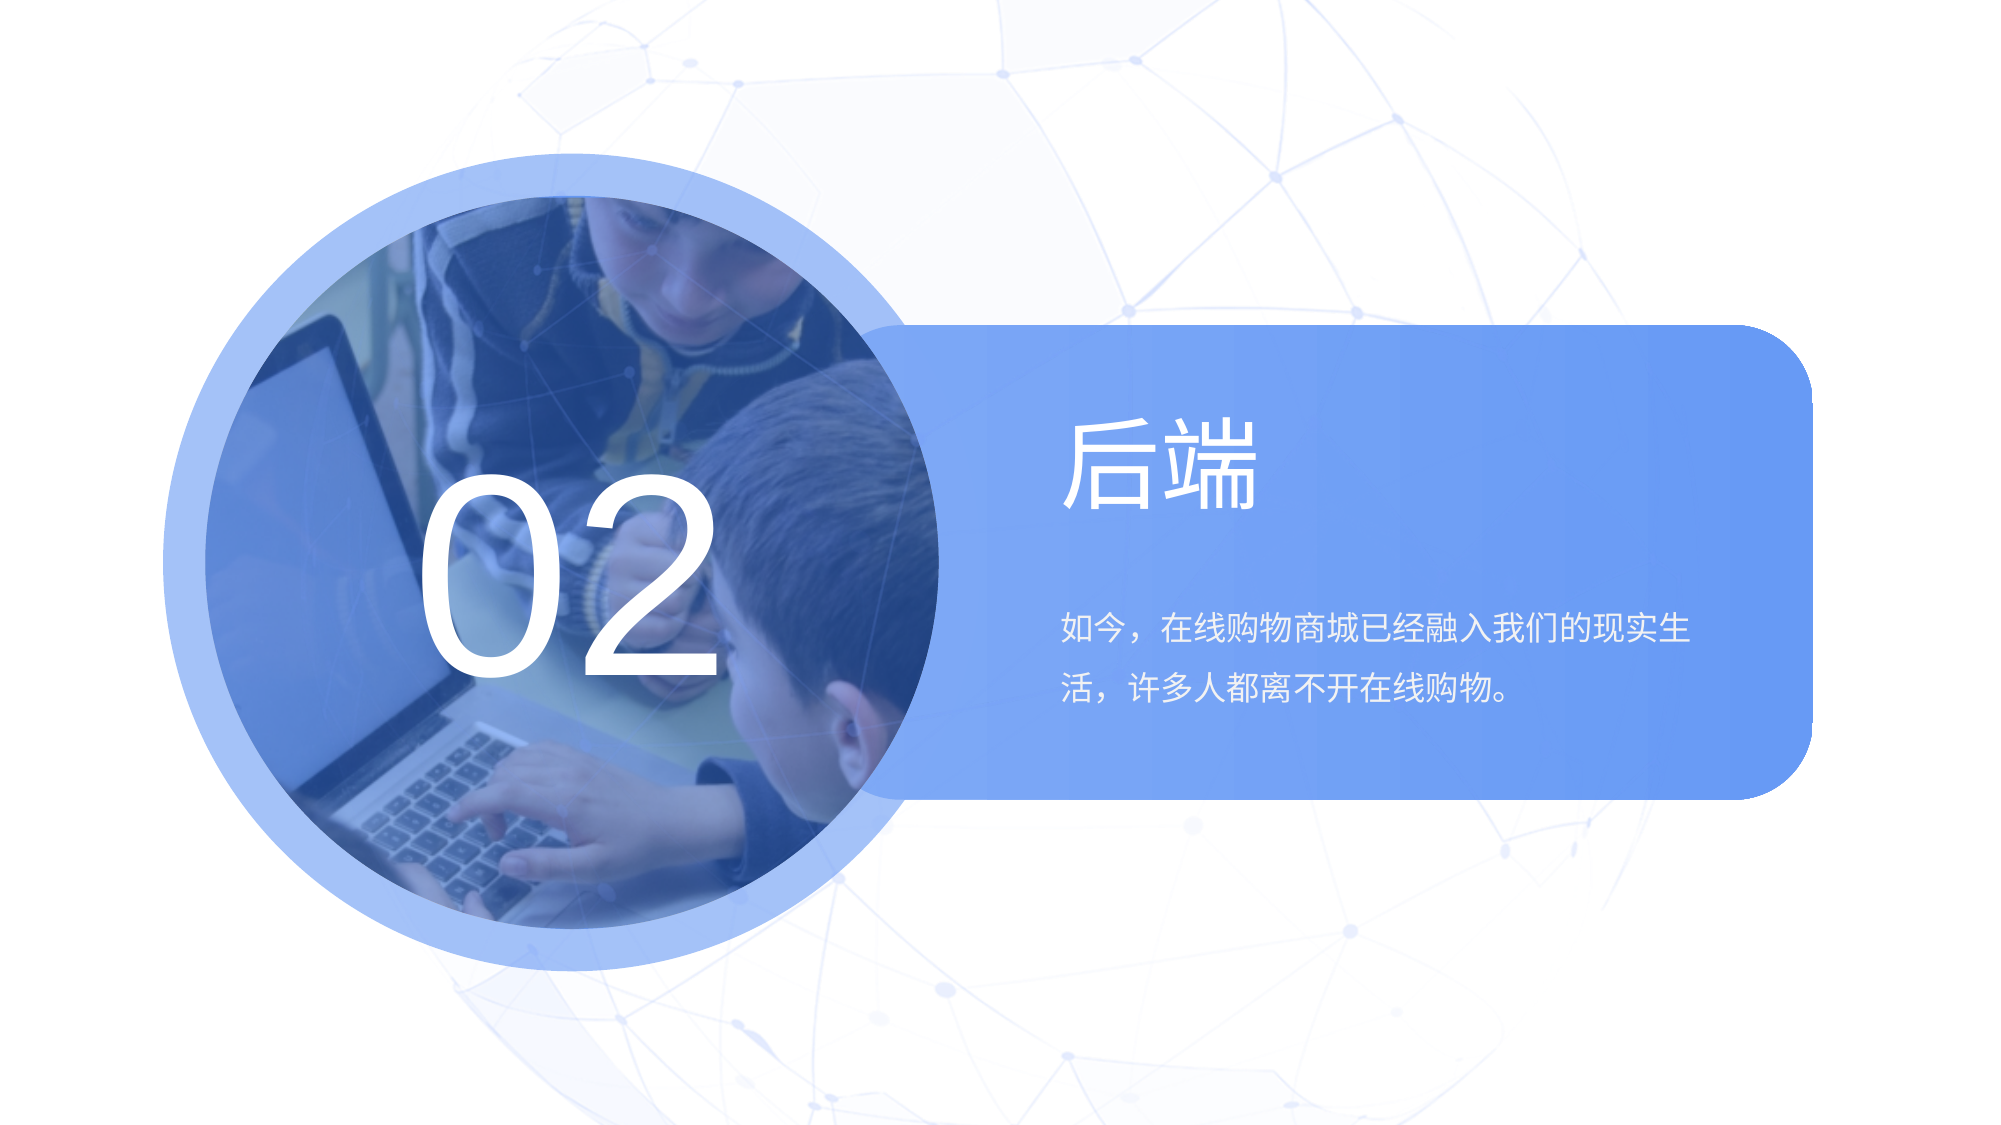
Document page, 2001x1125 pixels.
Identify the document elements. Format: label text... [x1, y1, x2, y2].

text_box 如今，在线购物商城已经融入我们的现实生活，许多人都离不开在线购物。 [1060, 587, 1700, 707]
text_box 02 [411, 388, 733, 734]
picture [300, 0, 1700, 1125]
text_box 后端 [1060, 401, 1465, 522]
